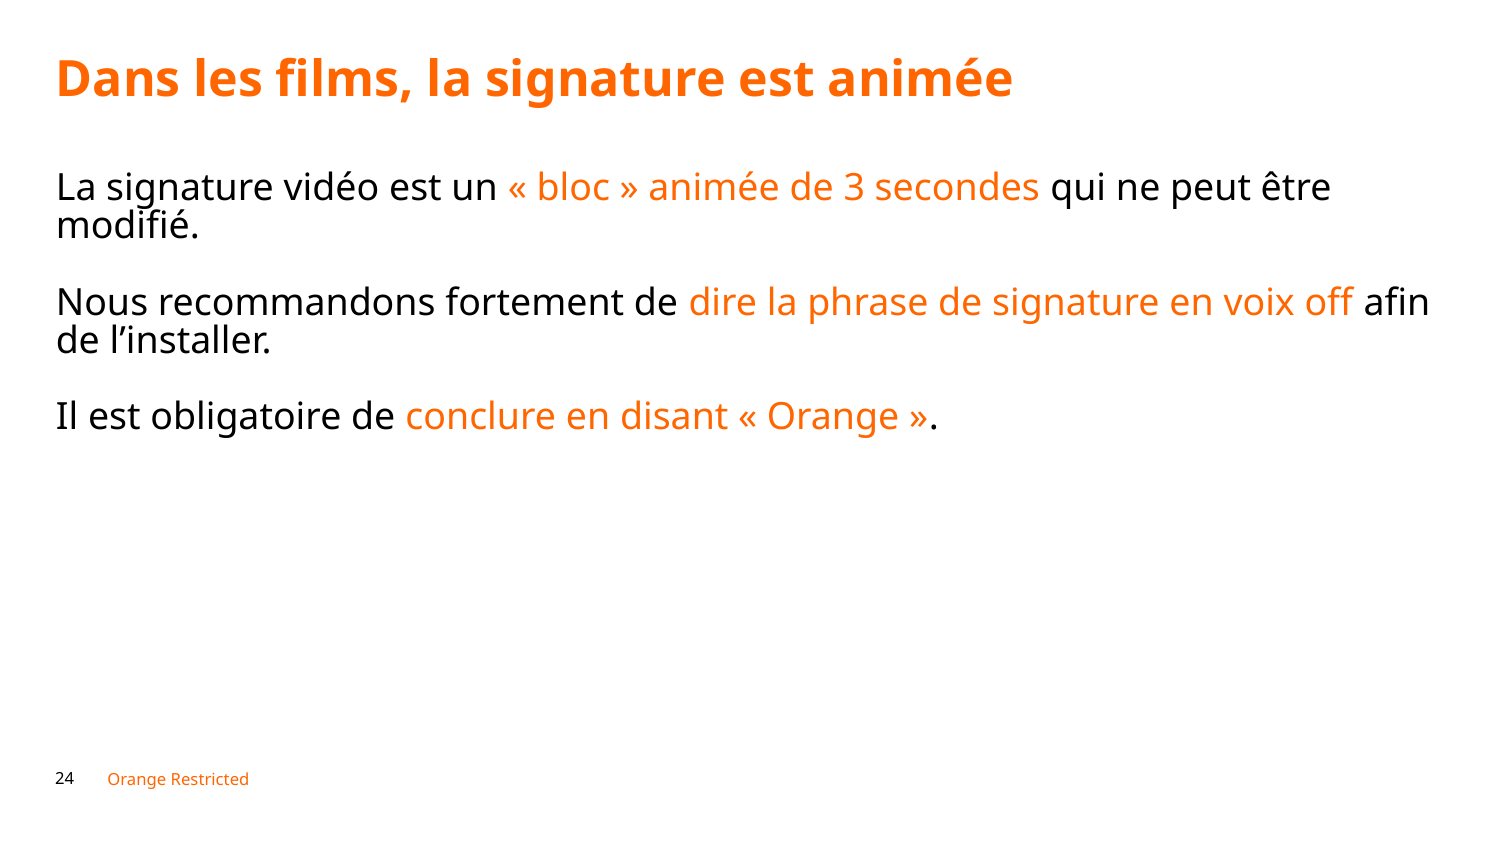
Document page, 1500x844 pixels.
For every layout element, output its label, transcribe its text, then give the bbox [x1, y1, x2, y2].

list Dans les films, la signature est animée La signature vidéo est un « bloc » animée de 3 secondes qui ne peut être modifié. Nous recommandons fortement de dire la phrase de signature en voix off afin de l’installer. Il est obligatoire de conclure en disant « Orange ». [55, 55, 1462, 734]
